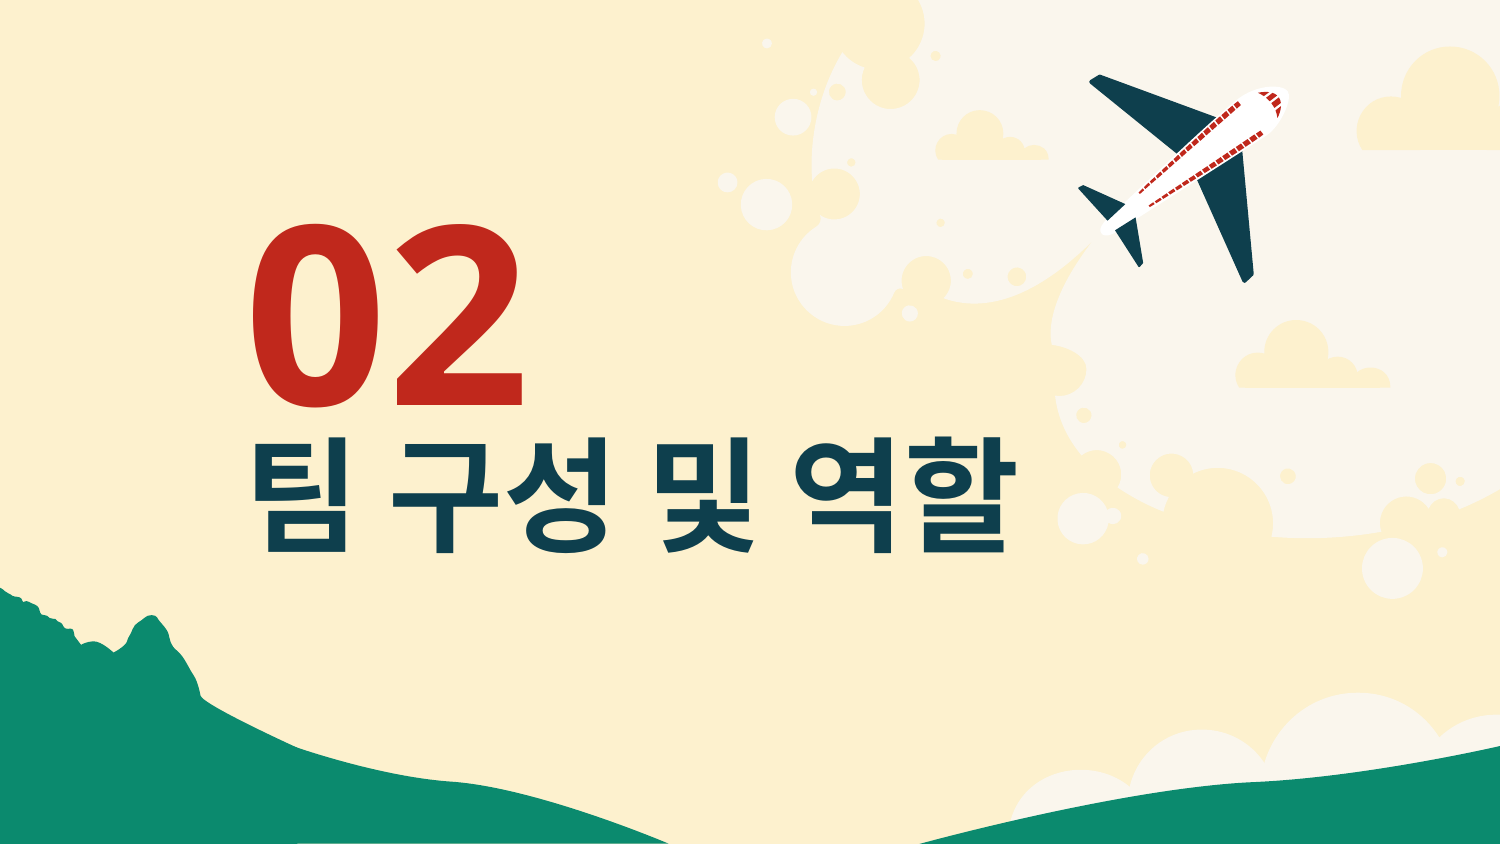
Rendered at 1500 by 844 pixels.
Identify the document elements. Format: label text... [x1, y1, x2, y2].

title 팀 구성 및 역할 [229, 423, 1180, 562]
title 02 [229, 178, 635, 432]
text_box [1077, 74, 1294, 284]
